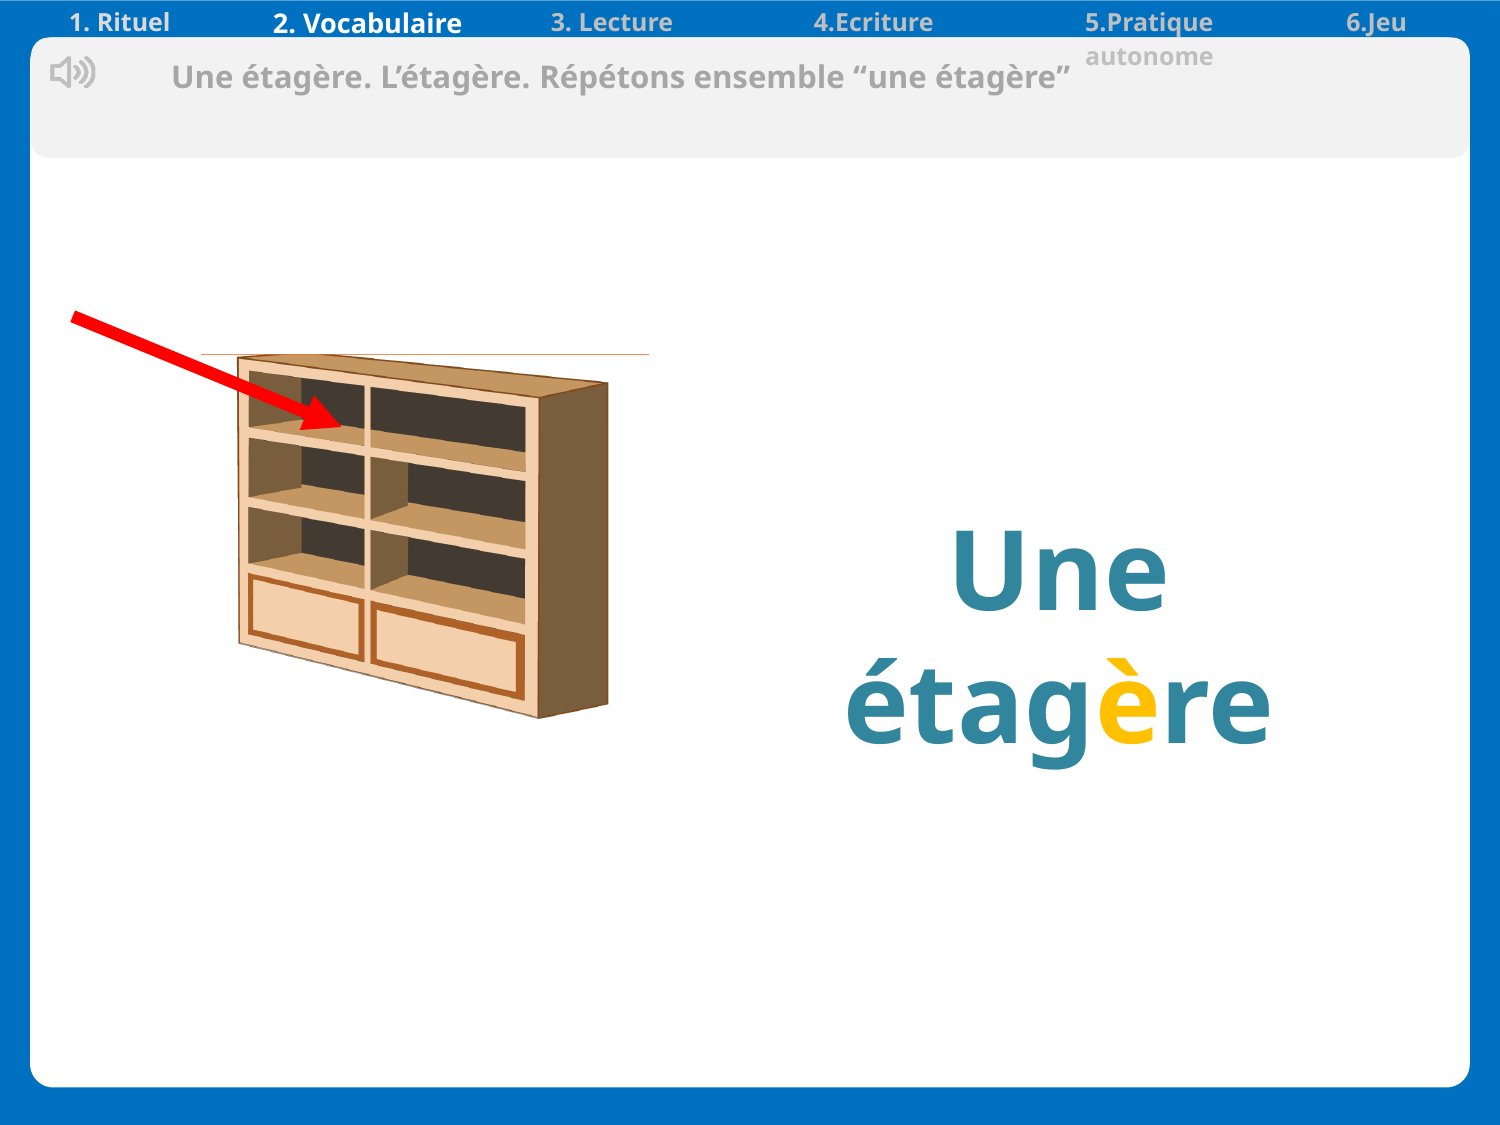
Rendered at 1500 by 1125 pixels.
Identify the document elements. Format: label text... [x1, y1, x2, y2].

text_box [72, 315, 342, 428]
table_header 6.Jeu [1286, 0, 1468, 72]
table_header 5.Pratique autonome [1013, 0, 1286, 72]
table_header 4.Ecriture [734, 0, 1013, 45]
text_box [27, 72, 1472, 1090]
text_box [29, 43, 1472, 161]
text_box Une étagère. L’étagère. Répétons ensemble “une étagère” [156, 45, 1157, 103]
table_header 2. Vocabulaire [245, 0, 490, 45]
text_box Une étagère [745, 491, 1372, 774]
text_box [0, 0, 1500, 1125]
table_header 1. Rituel [1, 0, 245, 72]
table_header 3. Lecture [490, 0, 734, 45]
text_box [50, 72, 96, 88]
picture [201, 353, 649, 720]
